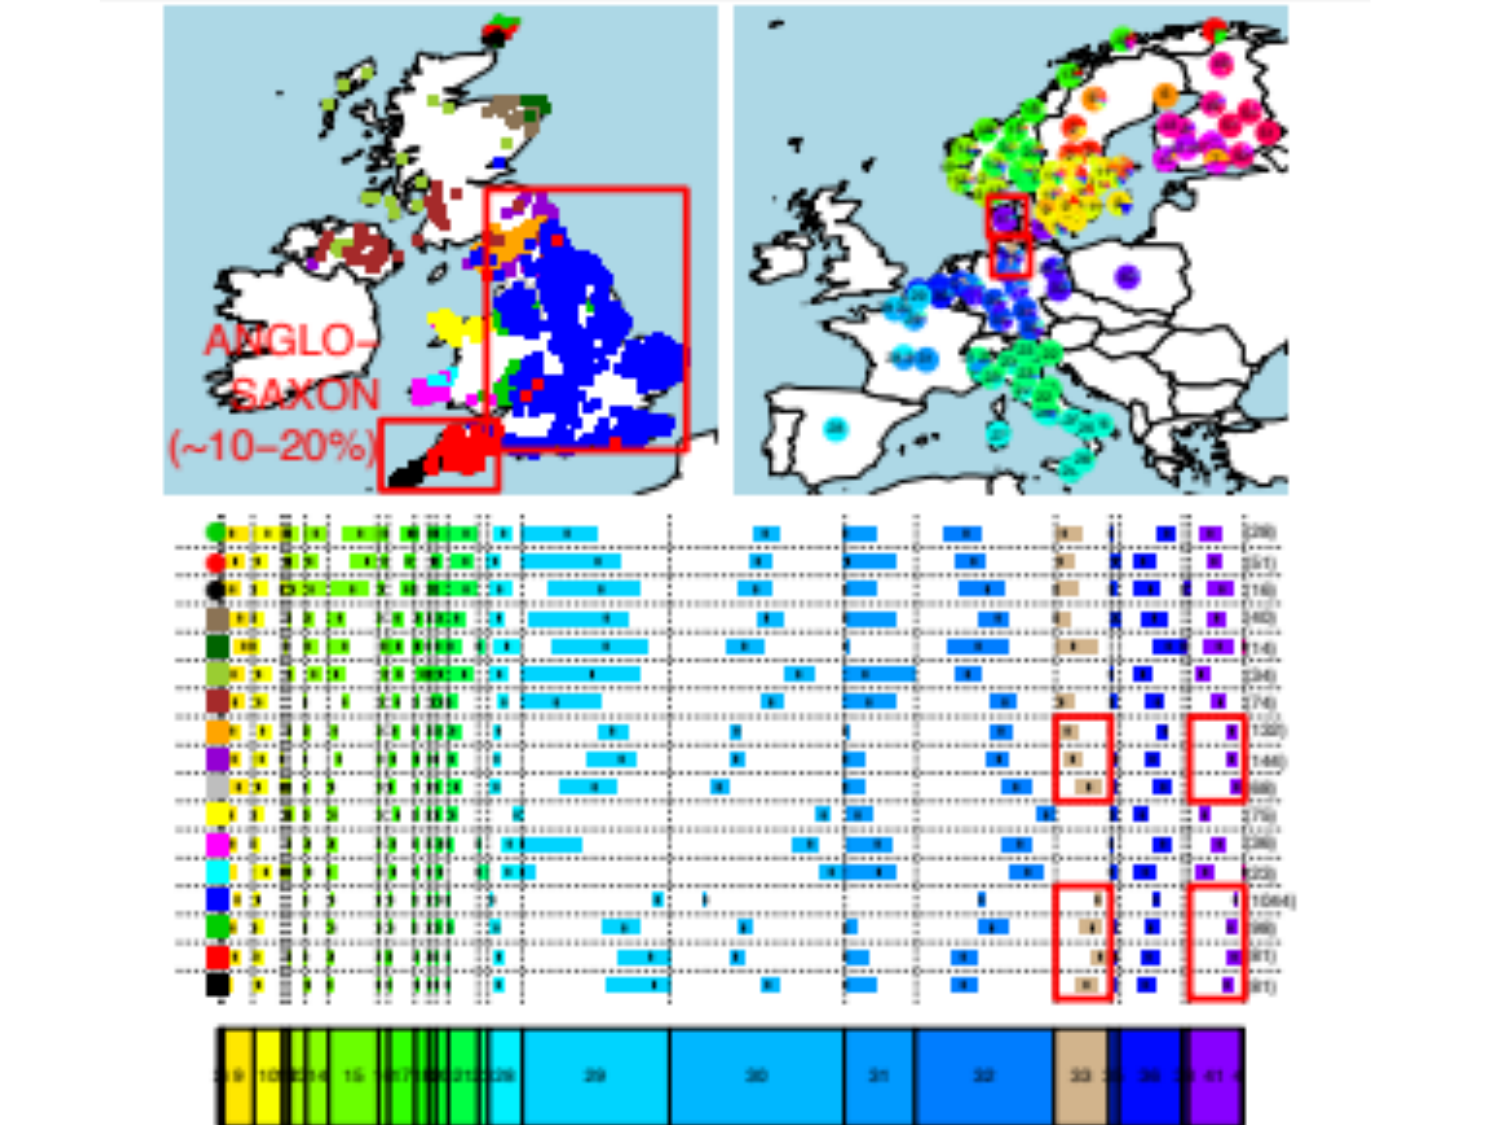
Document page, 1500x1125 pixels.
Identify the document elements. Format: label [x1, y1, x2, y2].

picture [99, 0, 1371, 1125]
